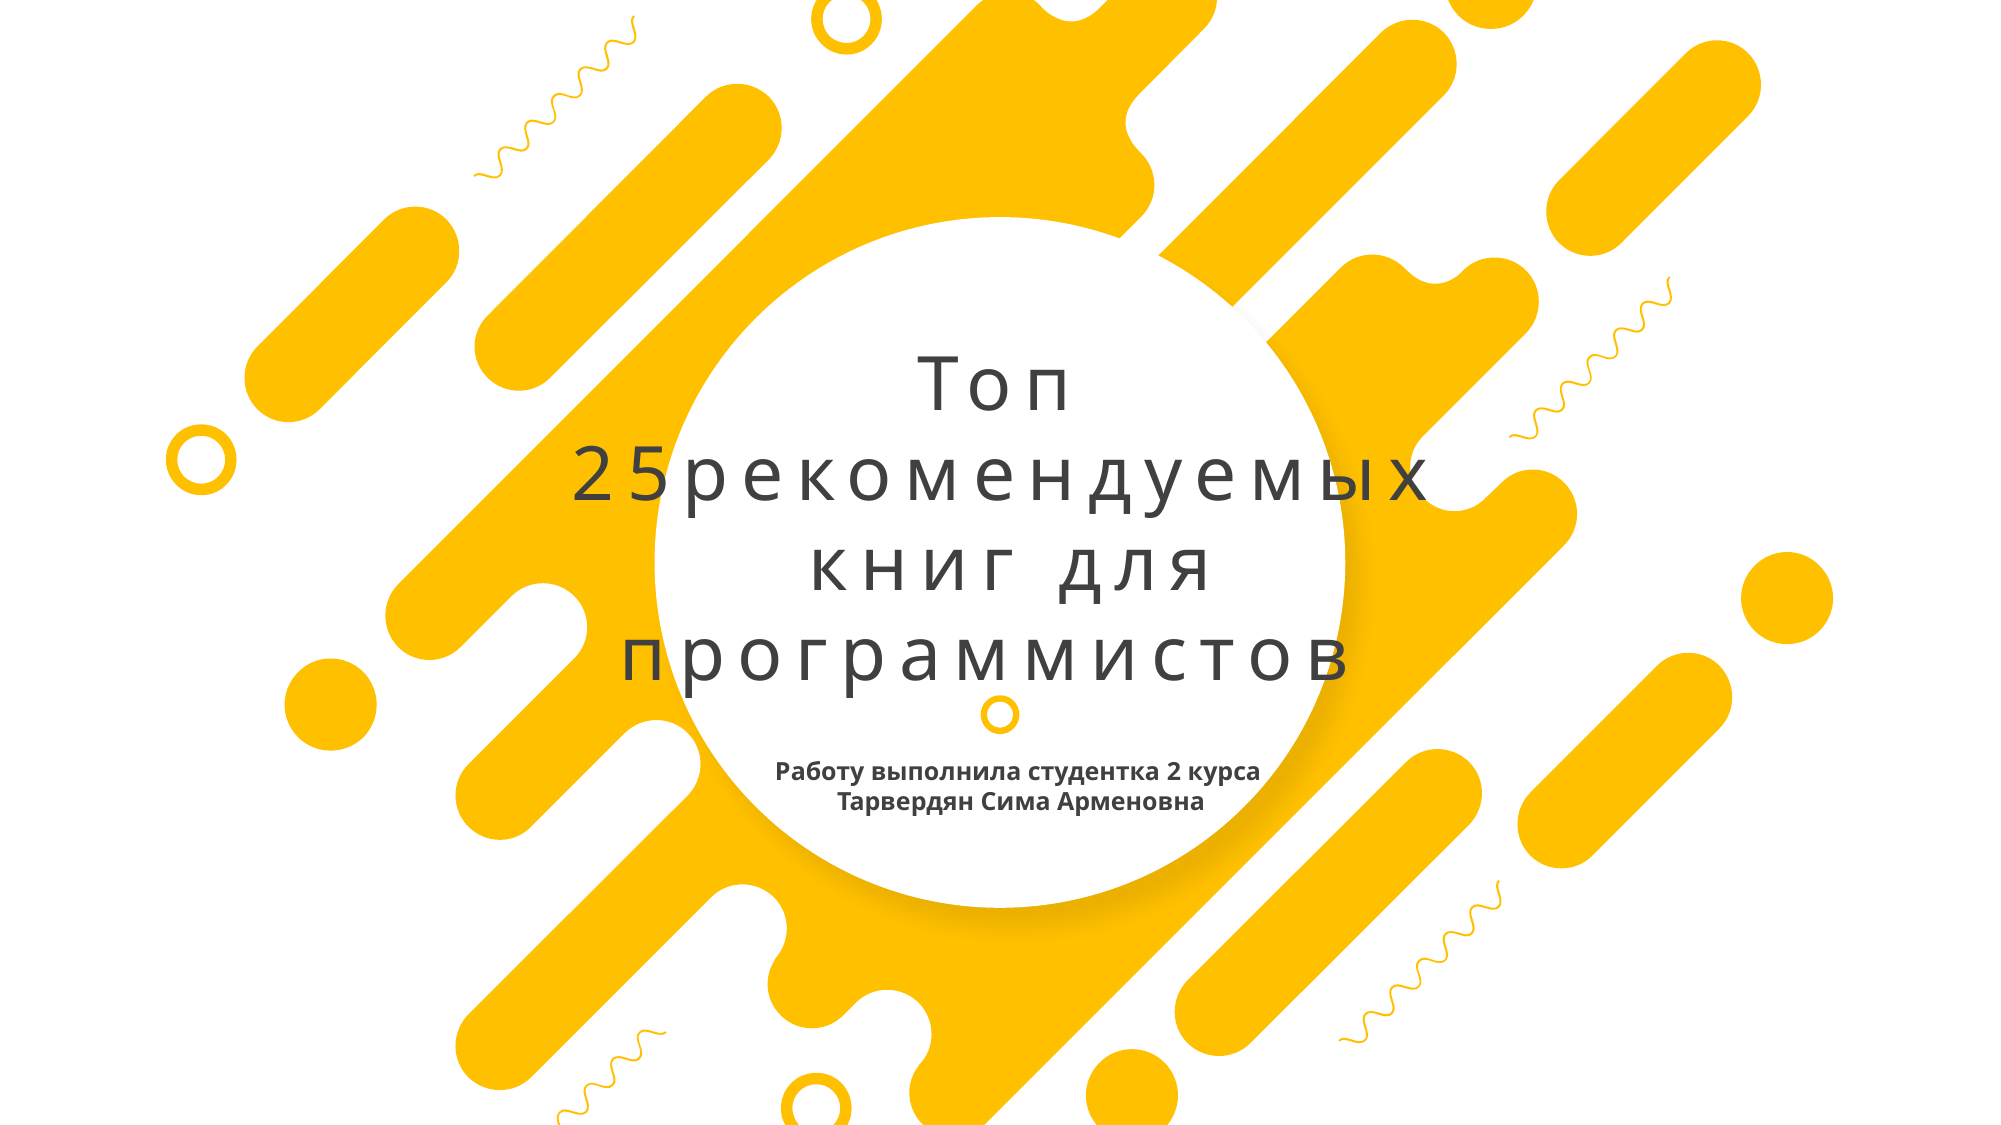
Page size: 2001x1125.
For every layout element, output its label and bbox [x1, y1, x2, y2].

text_box [162, 0, 1838, 1125]
